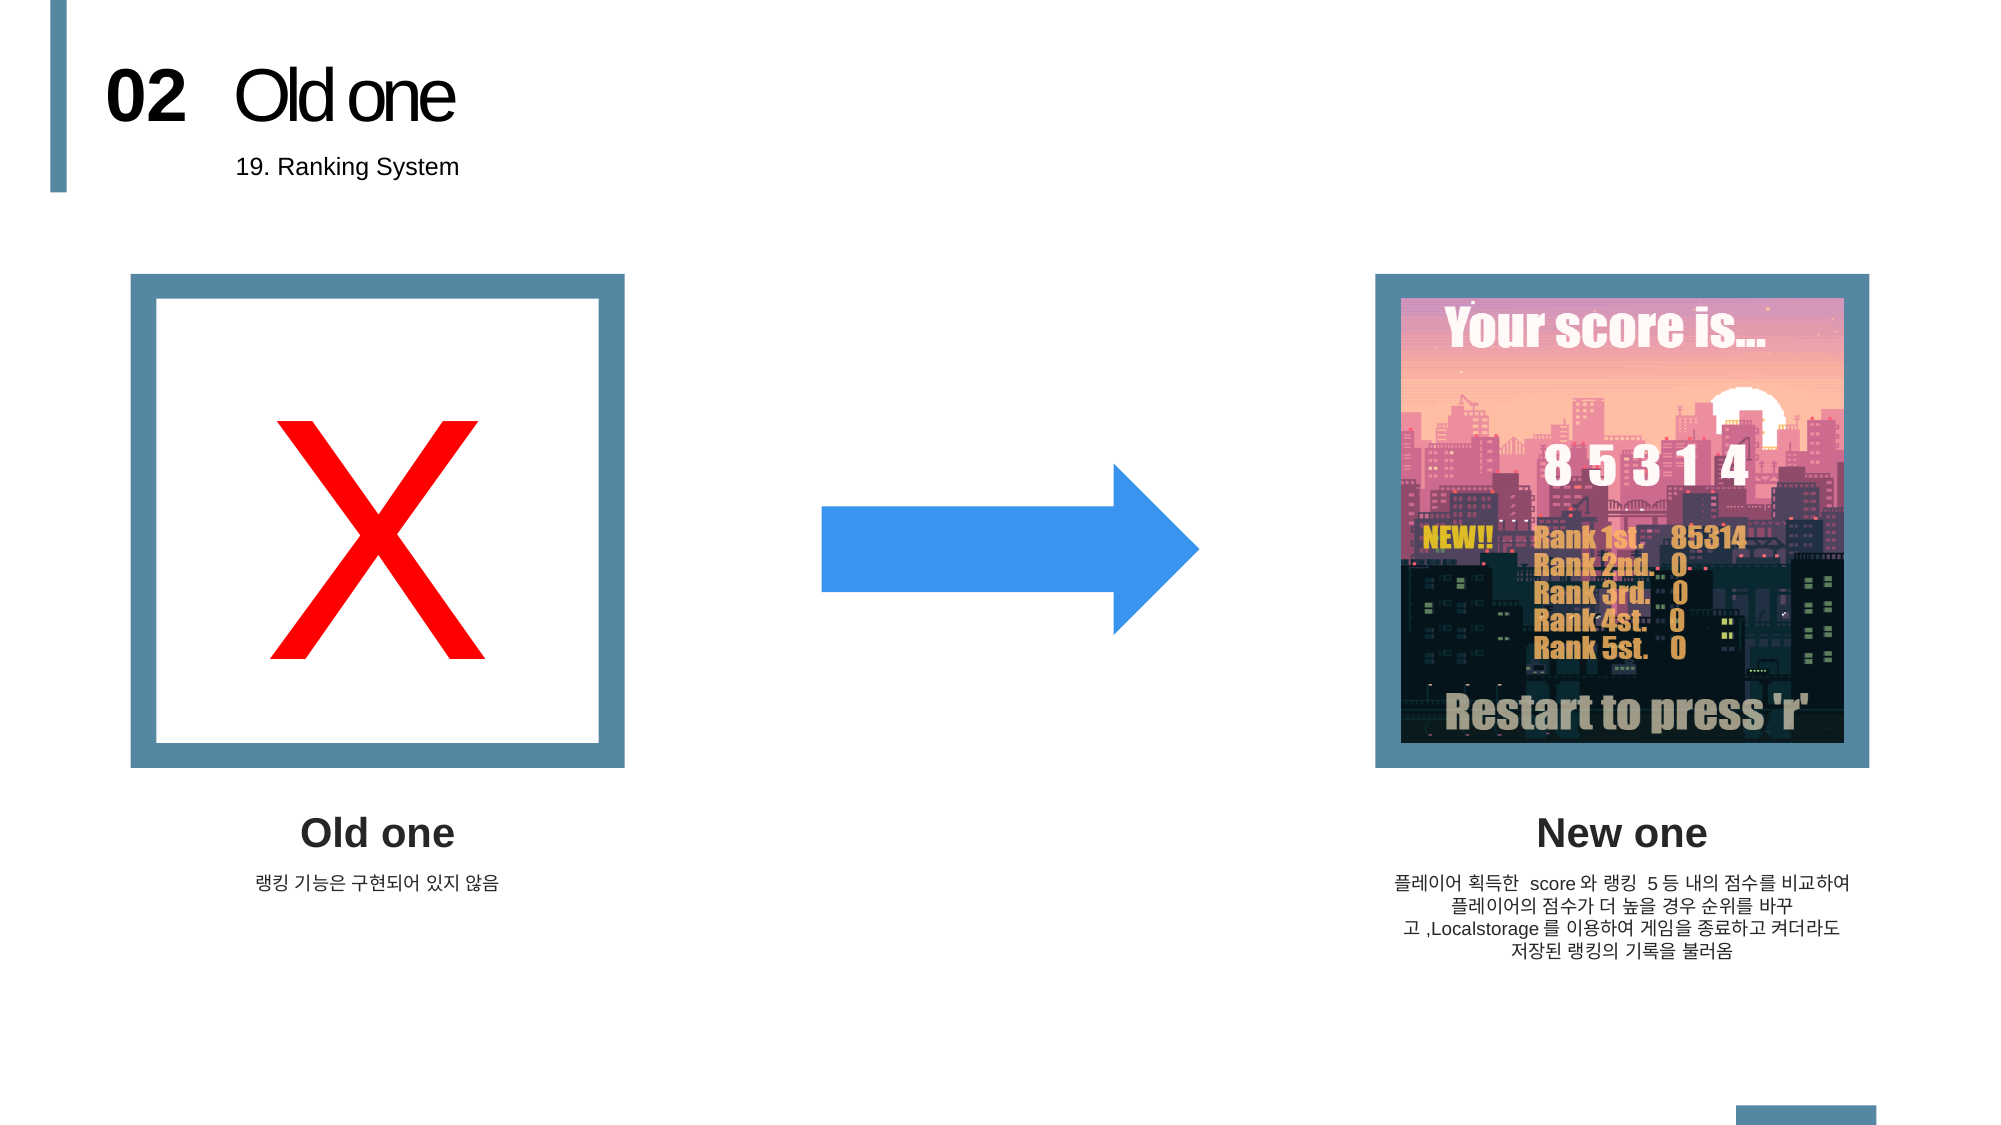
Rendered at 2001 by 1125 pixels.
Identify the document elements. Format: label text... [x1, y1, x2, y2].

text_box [130, 798, 625, 903]
picture [1401, 298, 1844, 744]
text_box Old one [219, 39, 474, 144]
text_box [130, 273, 625, 768]
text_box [1375, 798, 1870, 971]
text_box 19. Ranking System [220, 143, 962, 189]
text_box [49, 0, 68, 193]
text_box 02 [90, 39, 204, 144]
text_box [1375, 273, 1870, 768]
text_box [820, 460, 1201, 638]
text_box [1735, 1104, 1877, 1125]
